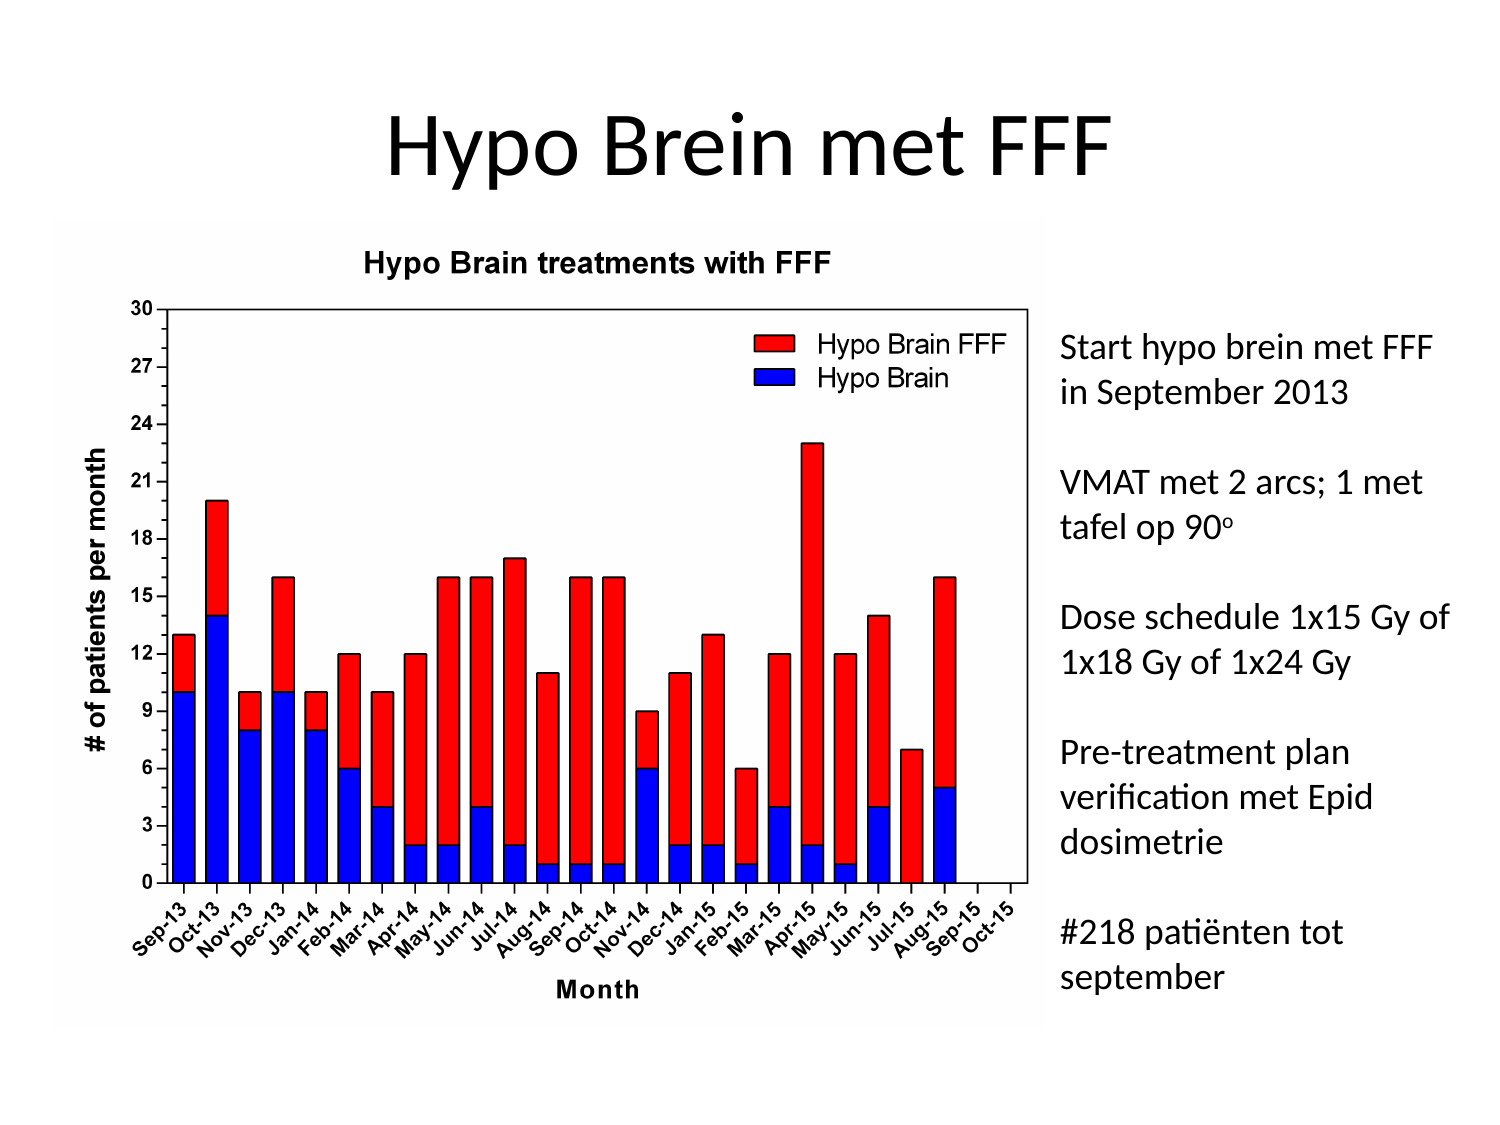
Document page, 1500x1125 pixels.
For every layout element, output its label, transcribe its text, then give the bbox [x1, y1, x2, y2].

title Hypo Brein met FFF [75, 45, 1425, 233]
text_box Start hypo brein met FFF in September 2013 VMAT met 2 arcs; 1 met tafel op 90o Dose schedule 1x15 Gy of 1x18 Gy of 1x24 Gy Pre-treatment plan verification met Epid dosimetrie #218 patiënten tot september [1049, 314, 1483, 1005]
picture [52, 219, 1046, 1031]
